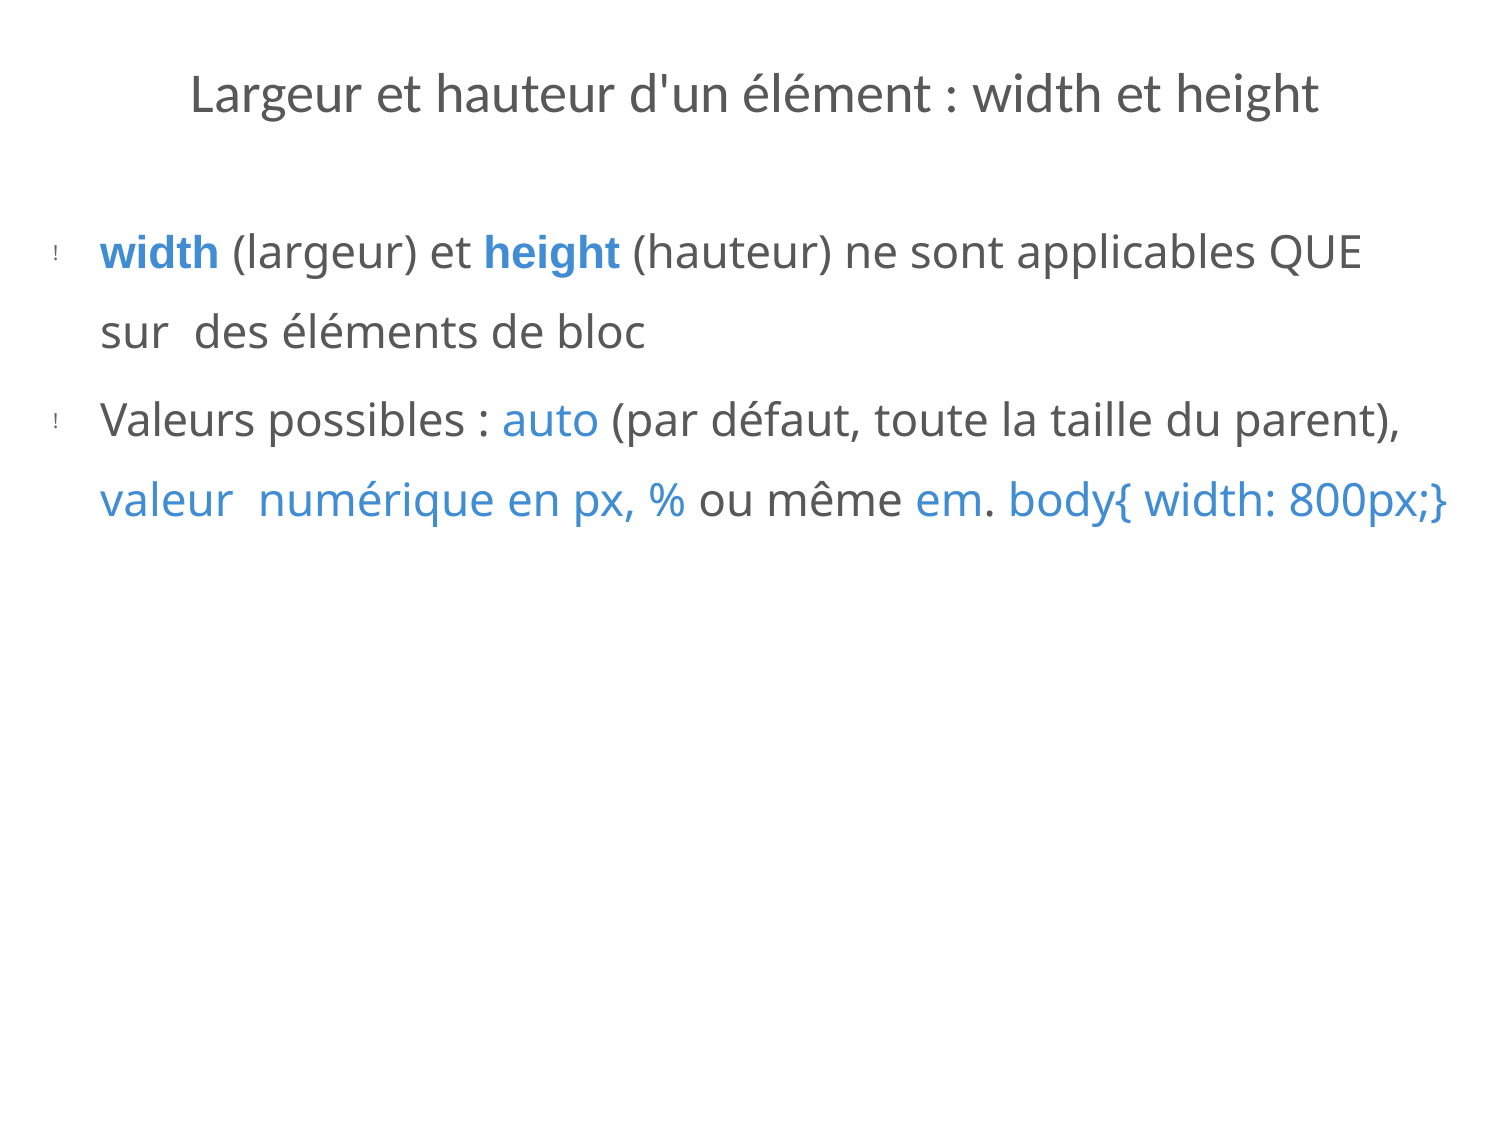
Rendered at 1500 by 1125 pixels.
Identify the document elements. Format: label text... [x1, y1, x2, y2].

text_box ! [51, 236, 68, 265]
text_box width (largeur) et height (hauteur) ne sont applicables QUE sur des éléments de bloc [98, 196, 1389, 358]
text_box Valeurs possibles : auto (par défaut, toute la taille du parent), valeur numérique en px, % ou même em. body{ width: 800px;} [98, 364, 1462, 526]
title Largeur et hauteur d'un élément : width et height [94, 0, 1415, 184]
text_box ! [51, 404, 68, 433]
